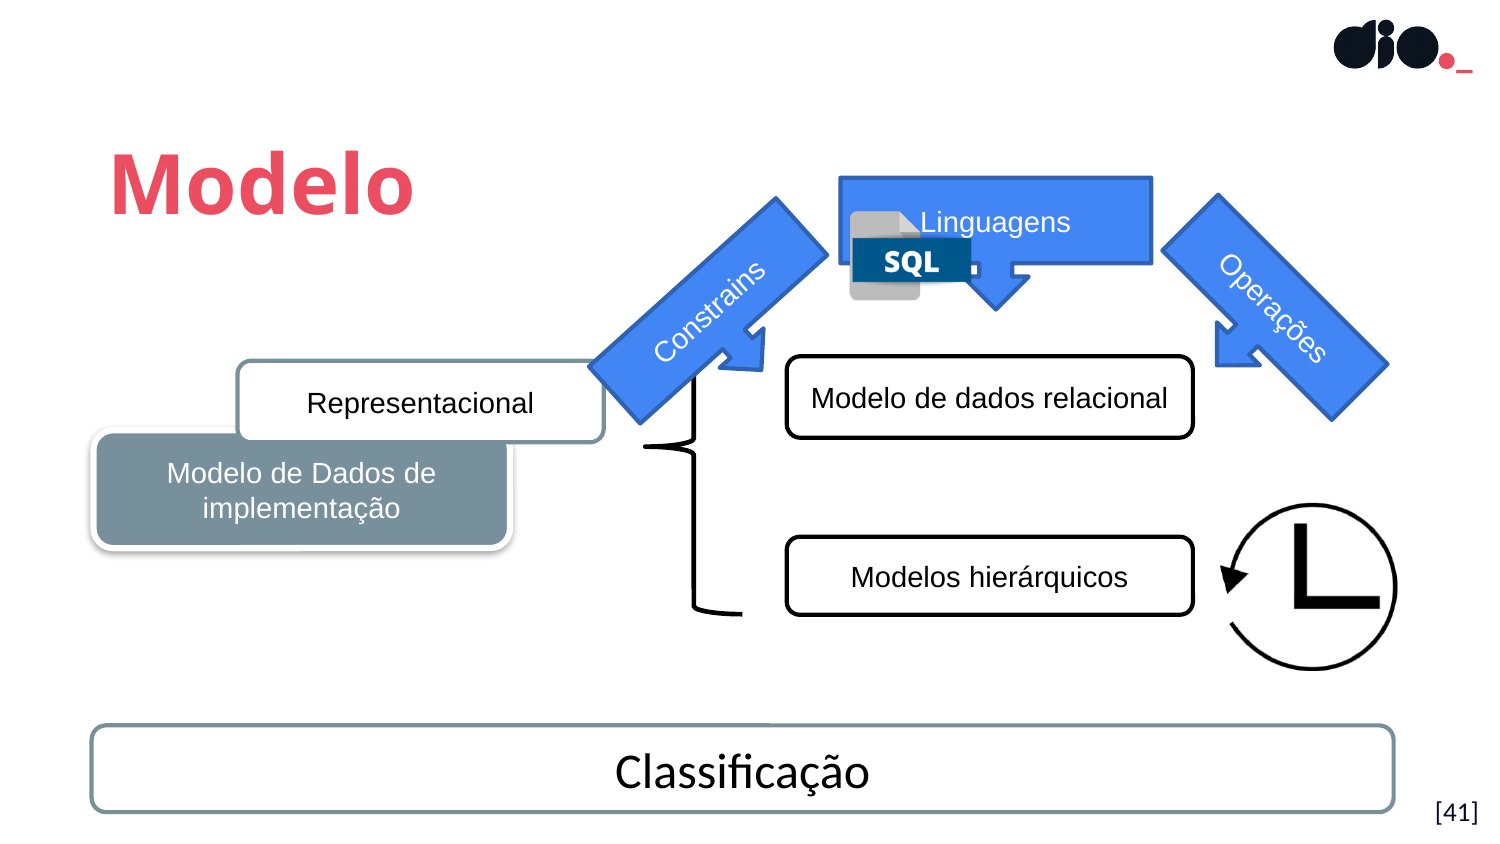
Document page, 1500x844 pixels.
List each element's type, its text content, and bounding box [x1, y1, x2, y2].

text_box Constrains [594, 196, 823, 426]
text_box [828, 177, 1152, 310]
slide_number [<número>] [1403, 779, 1494, 844]
text_box Modelos hierárquicos [784, 534, 1196, 617]
text_box Operações [1160, 192, 1390, 423]
picture [1333, 19, 1473, 74]
text_box Classificação [89, 723, 1396, 815]
text_box [644, 353, 743, 615]
picture [1212, 501, 1408, 671]
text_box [93, 360, 604, 549]
text_box Modelo [92, 104, 1408, 243]
text_box Modelo de dados relacional [784, 354, 1196, 440]
